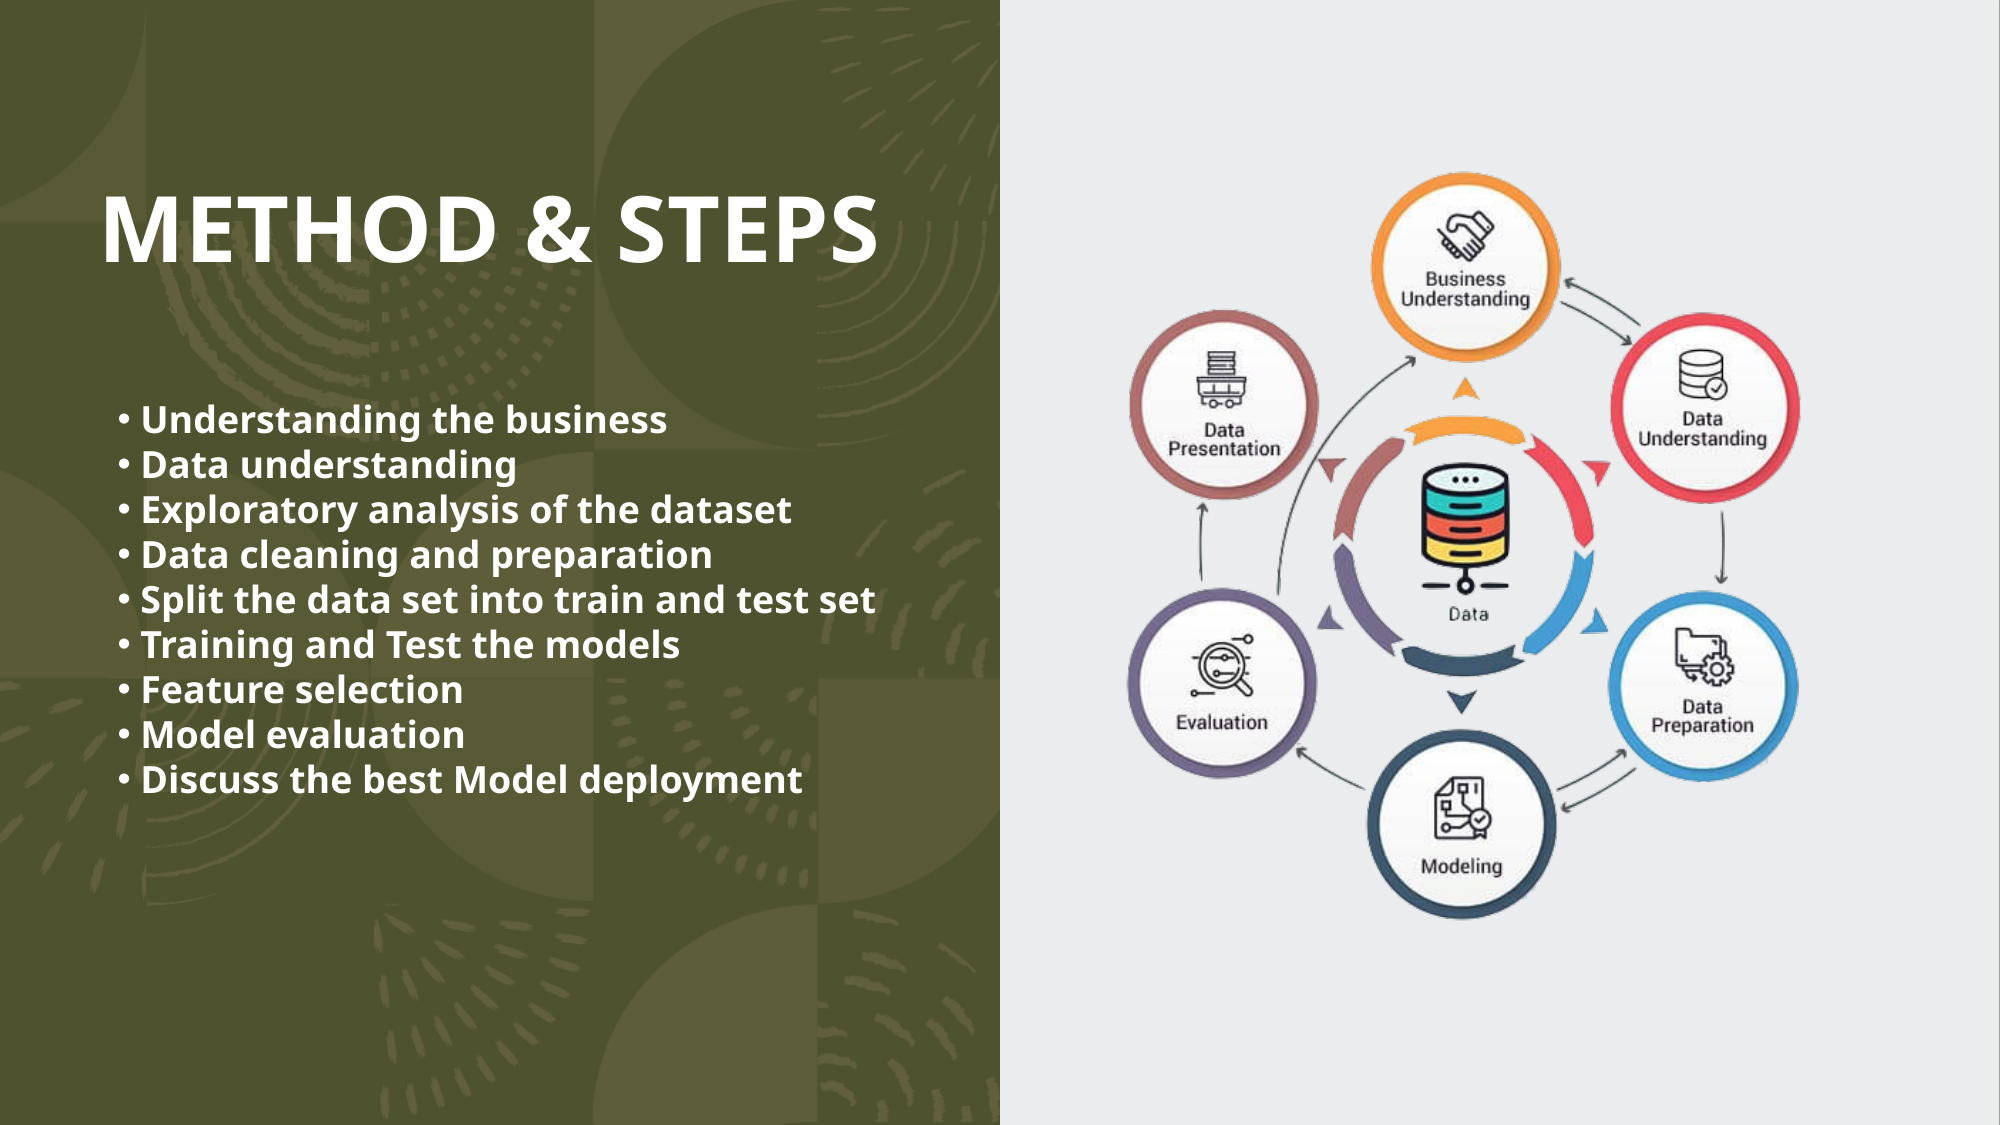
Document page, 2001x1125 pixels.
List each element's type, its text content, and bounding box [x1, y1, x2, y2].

title METHOD & STEPS [83, 117, 917, 335]
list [1099, 149, 1833, 946]
text_box [1001, 0, 2000, 1125]
text_box Understanding the business Data understanding Exploratory analysis of the dataset Data cleaning and preparation Split the data set into train and test set Training and Test the models Feature selection Model evaluation Discuss the best Model deployment [102, 388, 962, 808]
text_box [0, 0, 1001, 1125]
